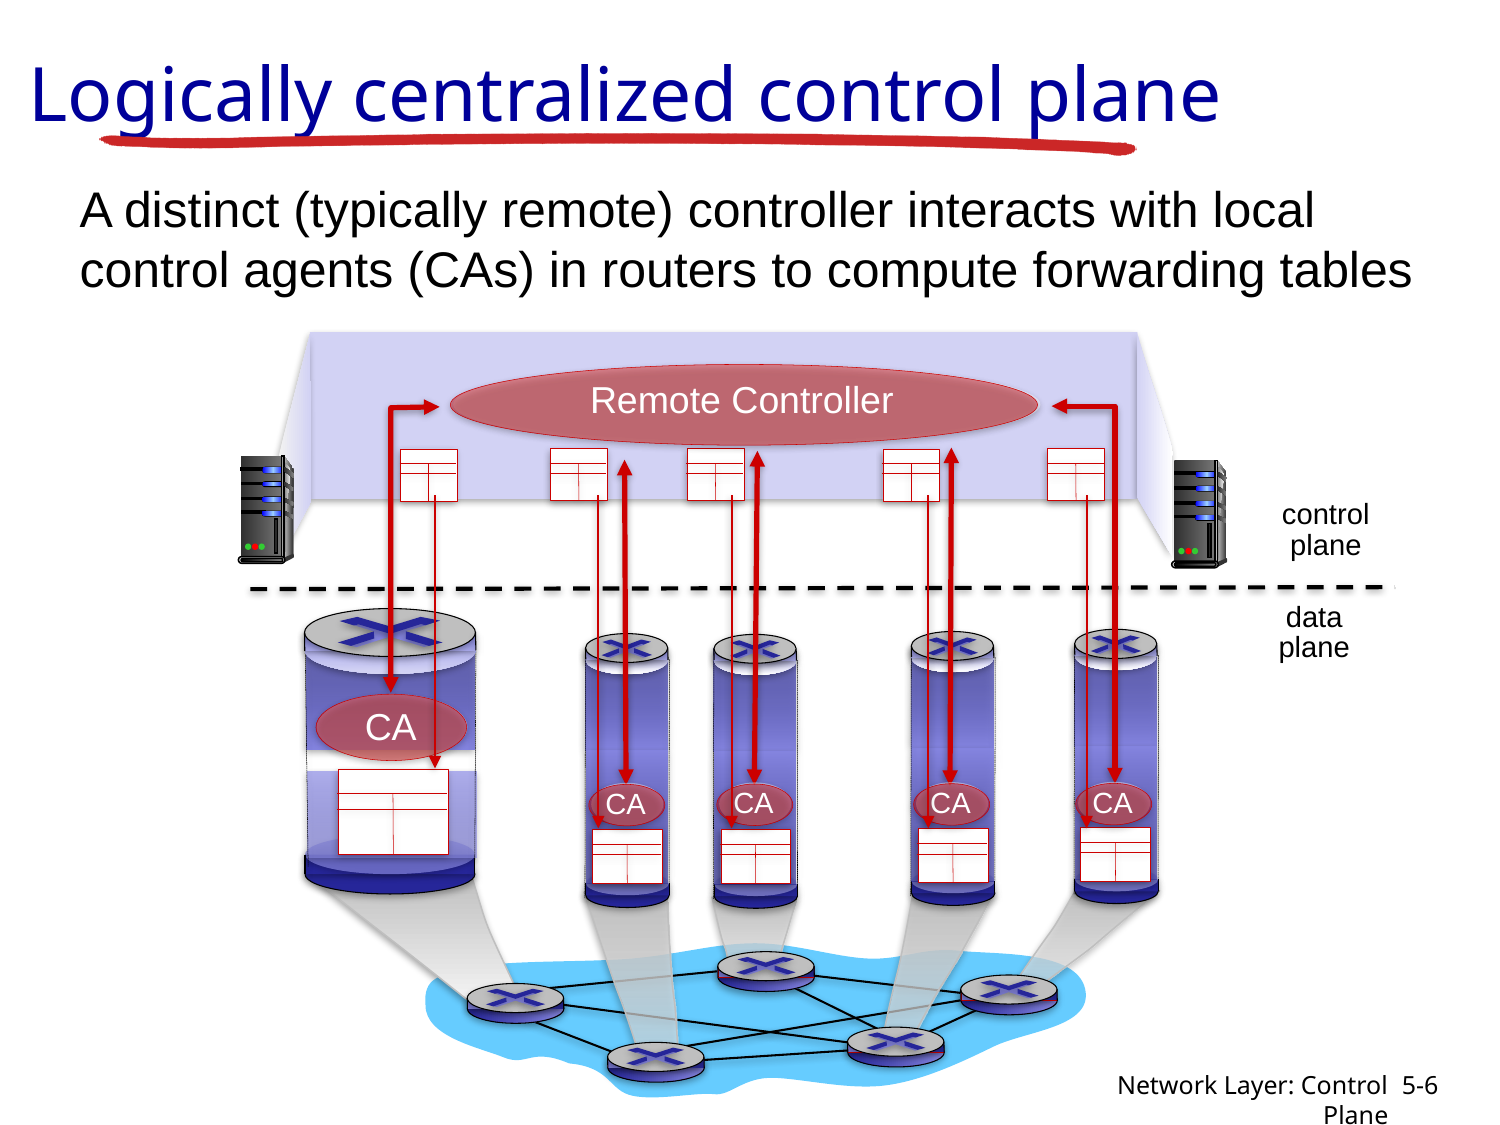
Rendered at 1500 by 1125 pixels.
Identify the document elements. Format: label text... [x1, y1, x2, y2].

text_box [607, 1042, 705, 1083]
footer Network Layer: Control Plane [1045, 1062, 1404, 1102]
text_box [304, 608, 1160, 1059]
slide_number 5-6 [1387, 1062, 1463, 1107]
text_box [434, 494, 1087, 829]
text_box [336, 836, 1151, 884]
text_box [621, 1070, 925, 1098]
text_box Logically centralized control plane [13, 38, 1237, 144]
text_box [847, 1026, 945, 1068]
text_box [250, 492, 310, 673]
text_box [466, 983, 565, 1024]
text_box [717, 951, 815, 992]
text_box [238, 331, 1228, 568]
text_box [315, 363, 1152, 830]
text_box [960, 974, 1058, 1016]
text_box A distinct (typically remote) controller interacts with local control agents (CAs) in routers to compute forwarding tables [64, 170, 1452, 306]
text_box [1156, 492, 1396, 673]
picture [94, 126, 1150, 162]
